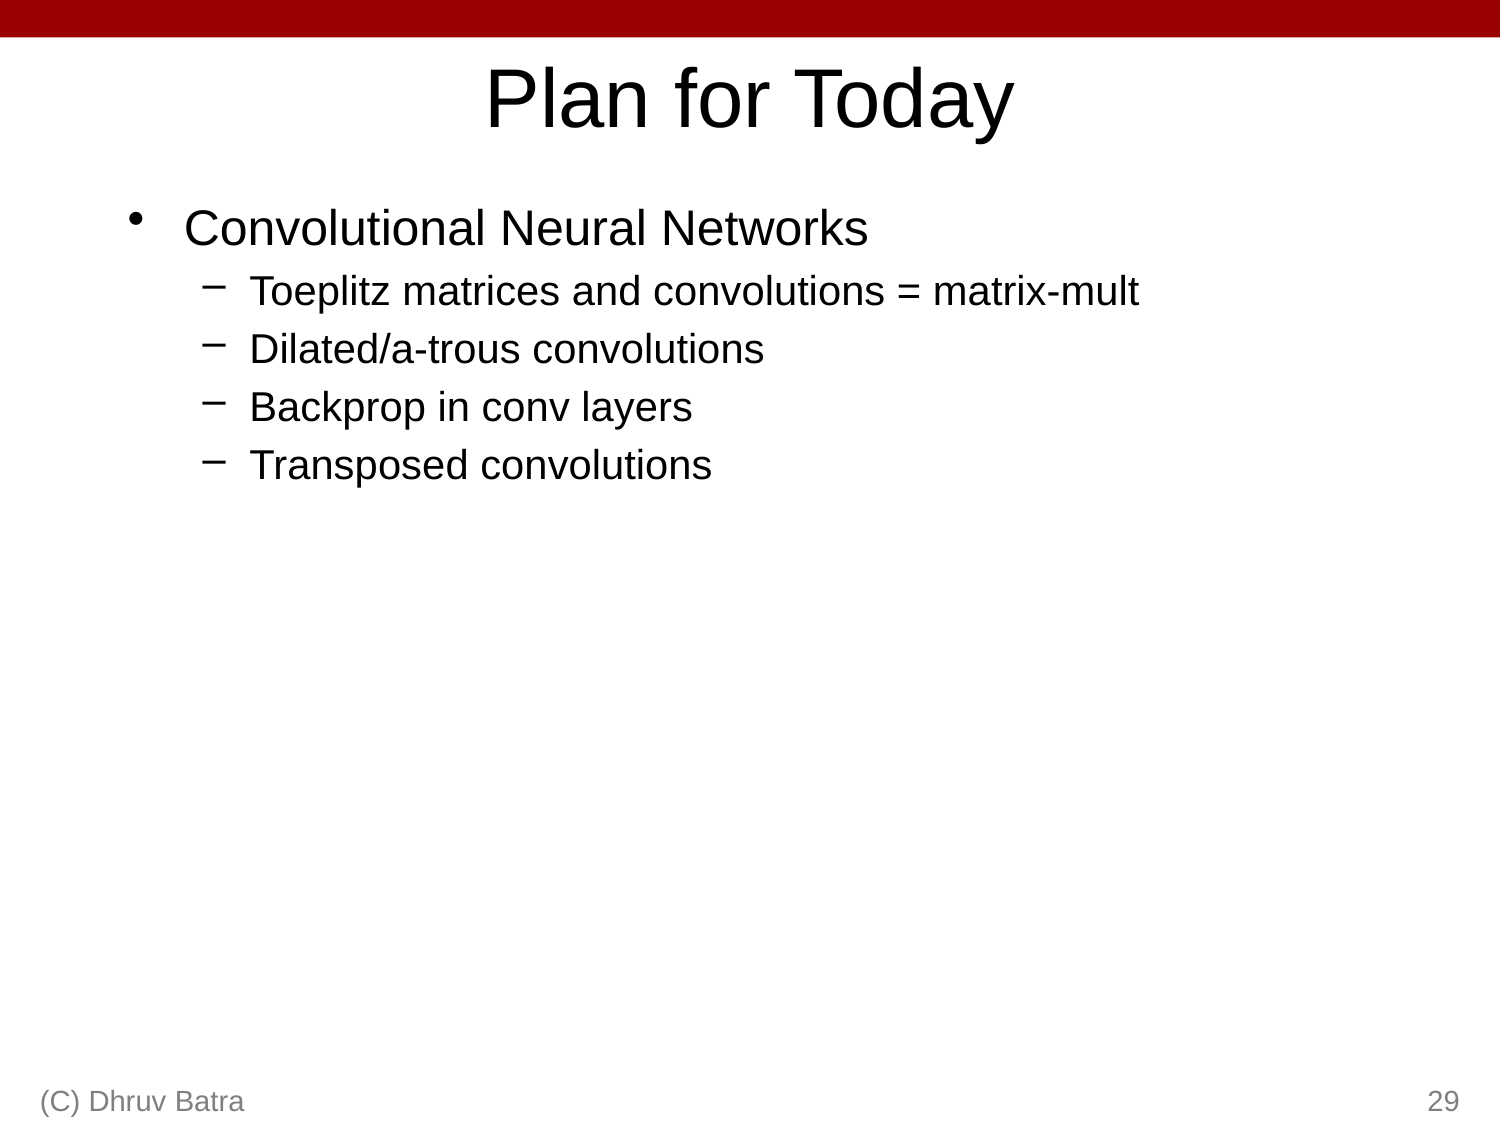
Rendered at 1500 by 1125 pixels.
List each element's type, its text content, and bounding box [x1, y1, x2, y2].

footer (C) Dhruv Batra [24, 1049, 501, 1125]
slide_number 29 [1162, 1049, 1476, 1125]
list Convolutional Neural Networks Toeplitz matrices and convolutions = matrix-mult Dilated/a-trous convolutions Backprop in conv layers Transposed convolutions [112, 187, 1388, 1051]
title Plan for Today [112, 37, 1388, 151]
